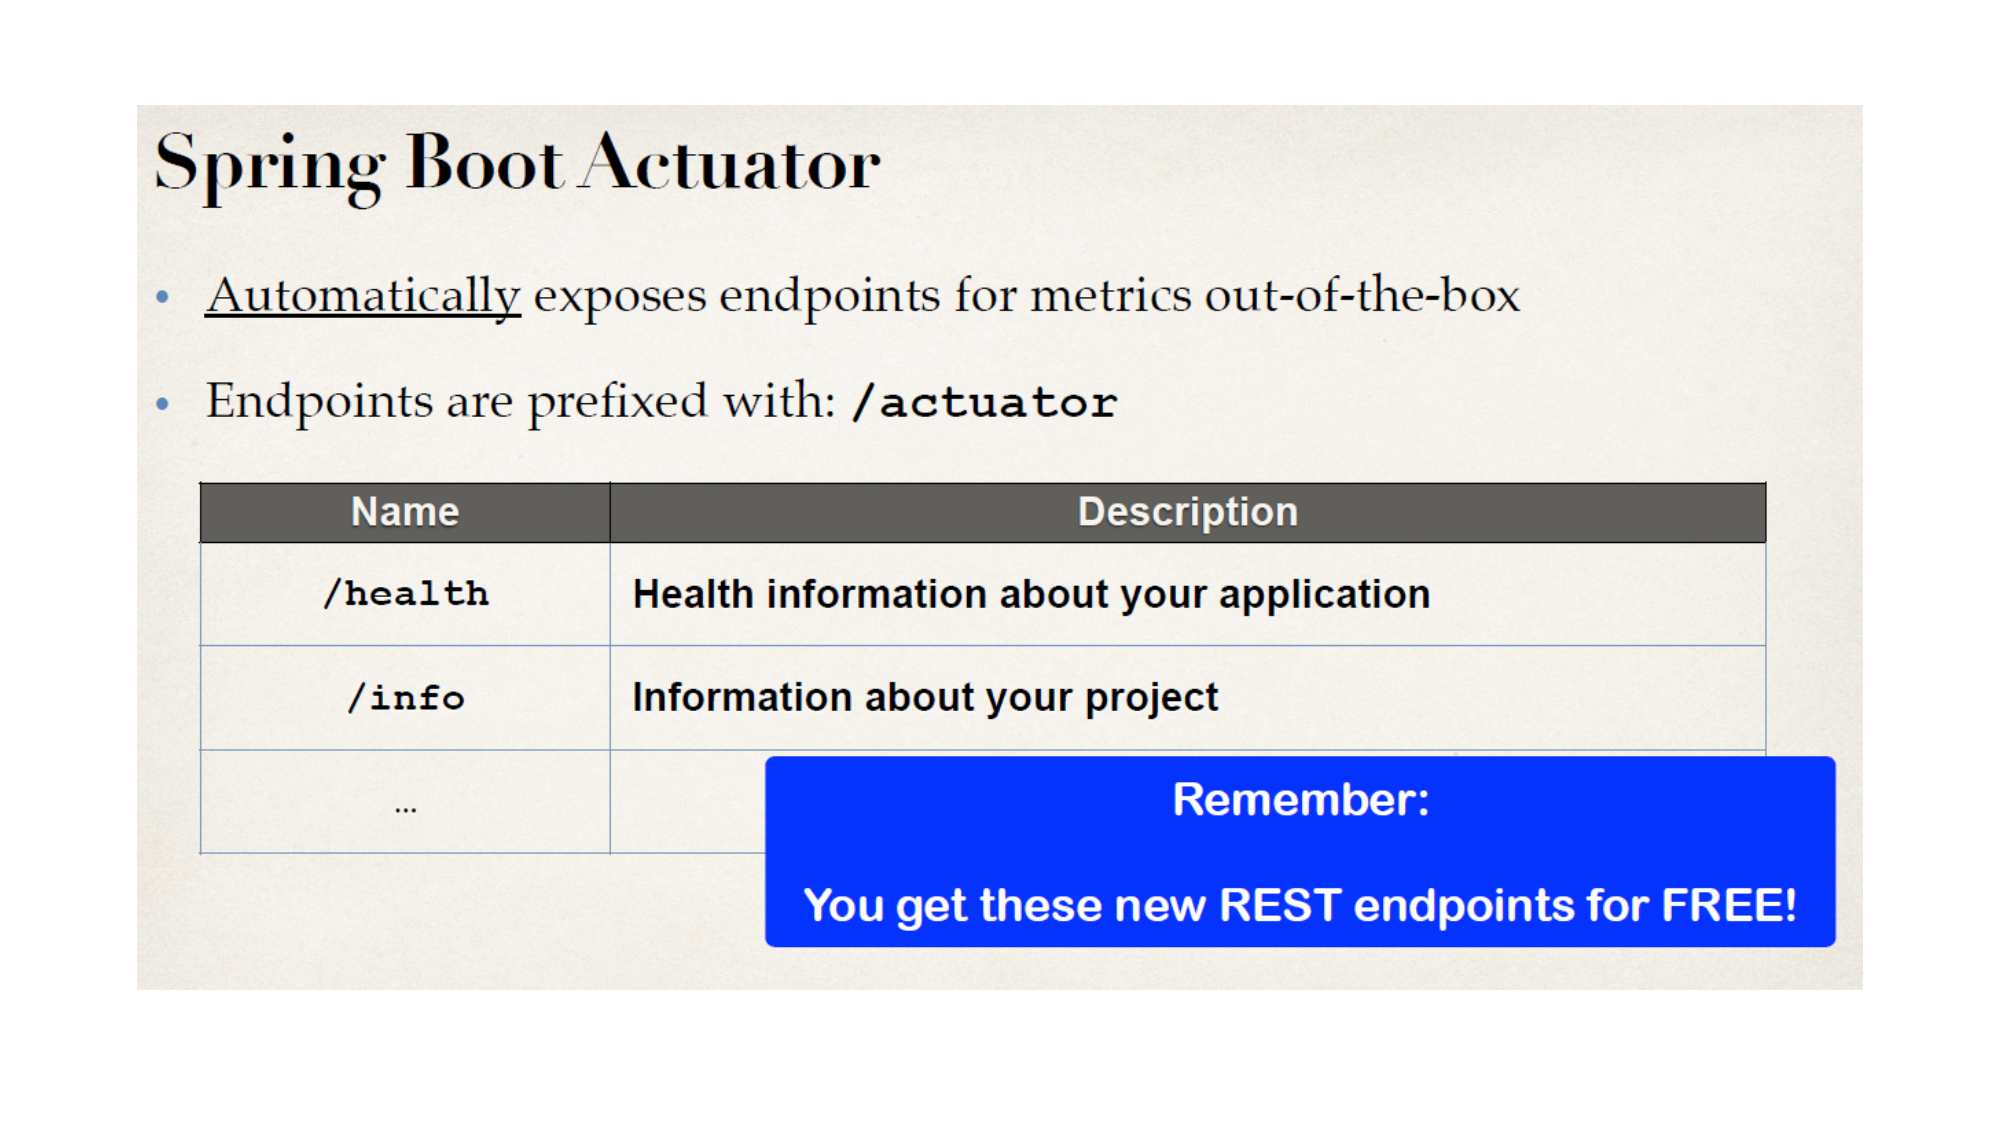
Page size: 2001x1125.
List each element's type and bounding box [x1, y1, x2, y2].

list [137, 105, 1863, 990]
